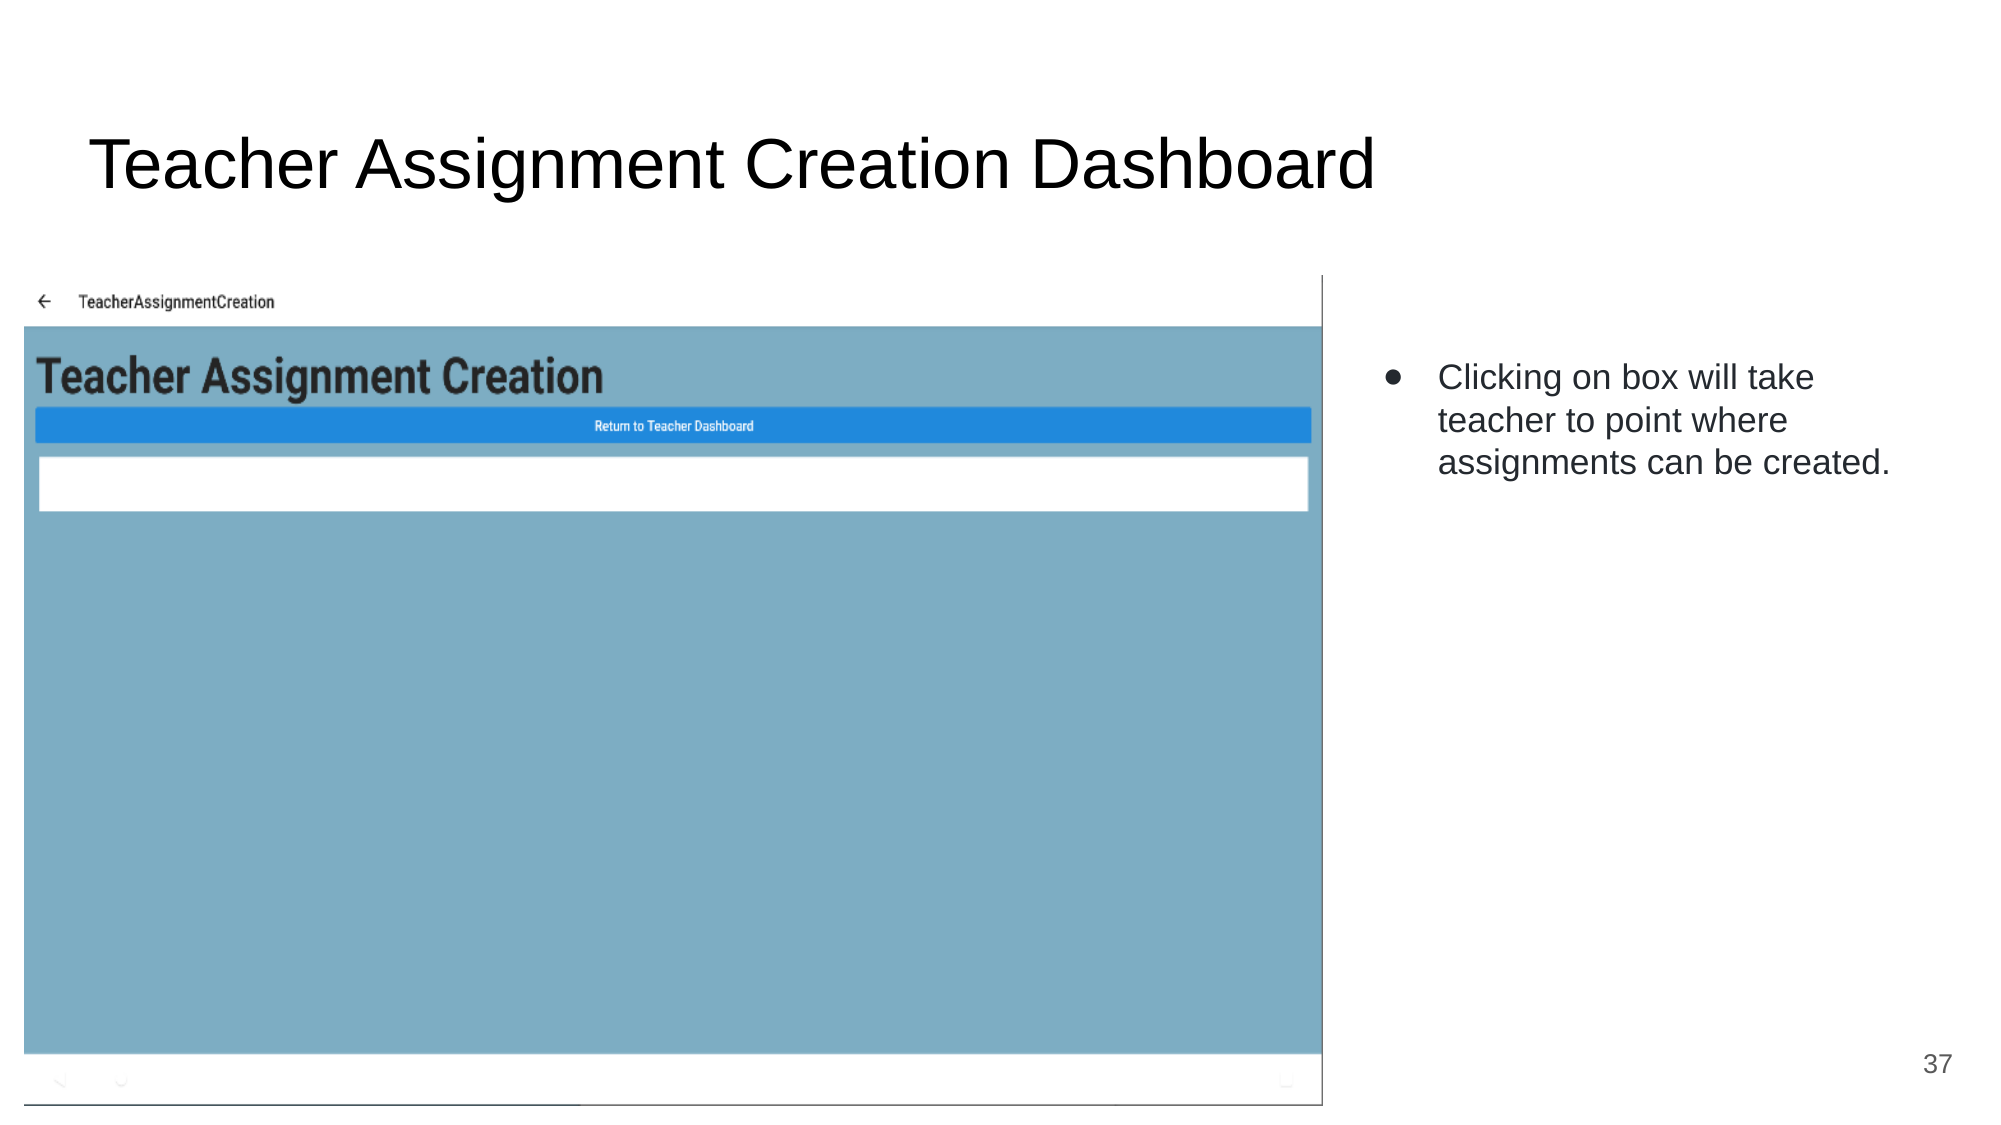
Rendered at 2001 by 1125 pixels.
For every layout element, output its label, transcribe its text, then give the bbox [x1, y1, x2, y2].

slide_number ‹#› [1853, 1019, 1974, 1106]
picture [24, 275, 1324, 1107]
text_box Clicking on box will take teacher to point where assignments can be created. [1347, 296, 1932, 1067]
title Teacher Assignment Creation Dashboard [68, 97, 1932, 223]
